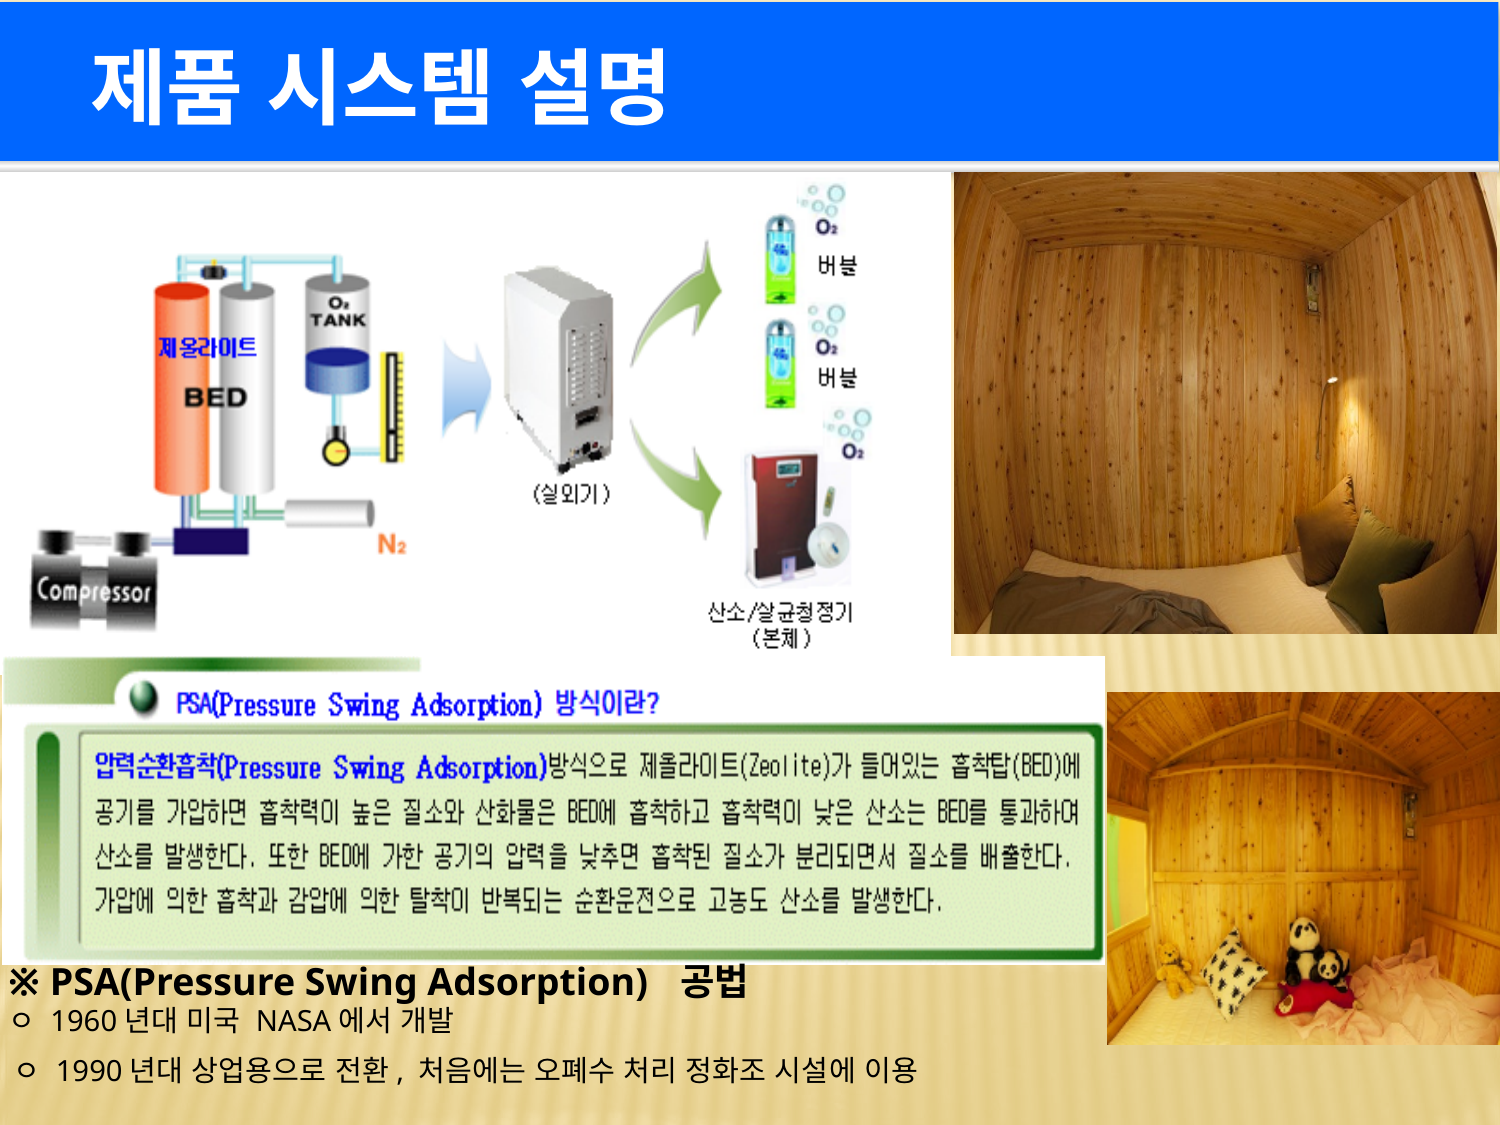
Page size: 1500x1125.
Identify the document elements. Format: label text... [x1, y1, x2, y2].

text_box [0, 1, 1499, 172]
text_box ㅇ 1990년대 상업용으로 전환, 처음에는 오폐수 처리 정화조 시설에 이용 [0, 1044, 1500, 1095]
text_box ※ PSA(Pressure Swing Adsorption) 공법 ㅇ 1960년대 미국 NASA에서 개발 [0, 979, 765, 1044]
picture [1107, 692, 1500, 1045]
picture [954, 172, 1498, 634]
picture [0, 172, 1105, 965]
